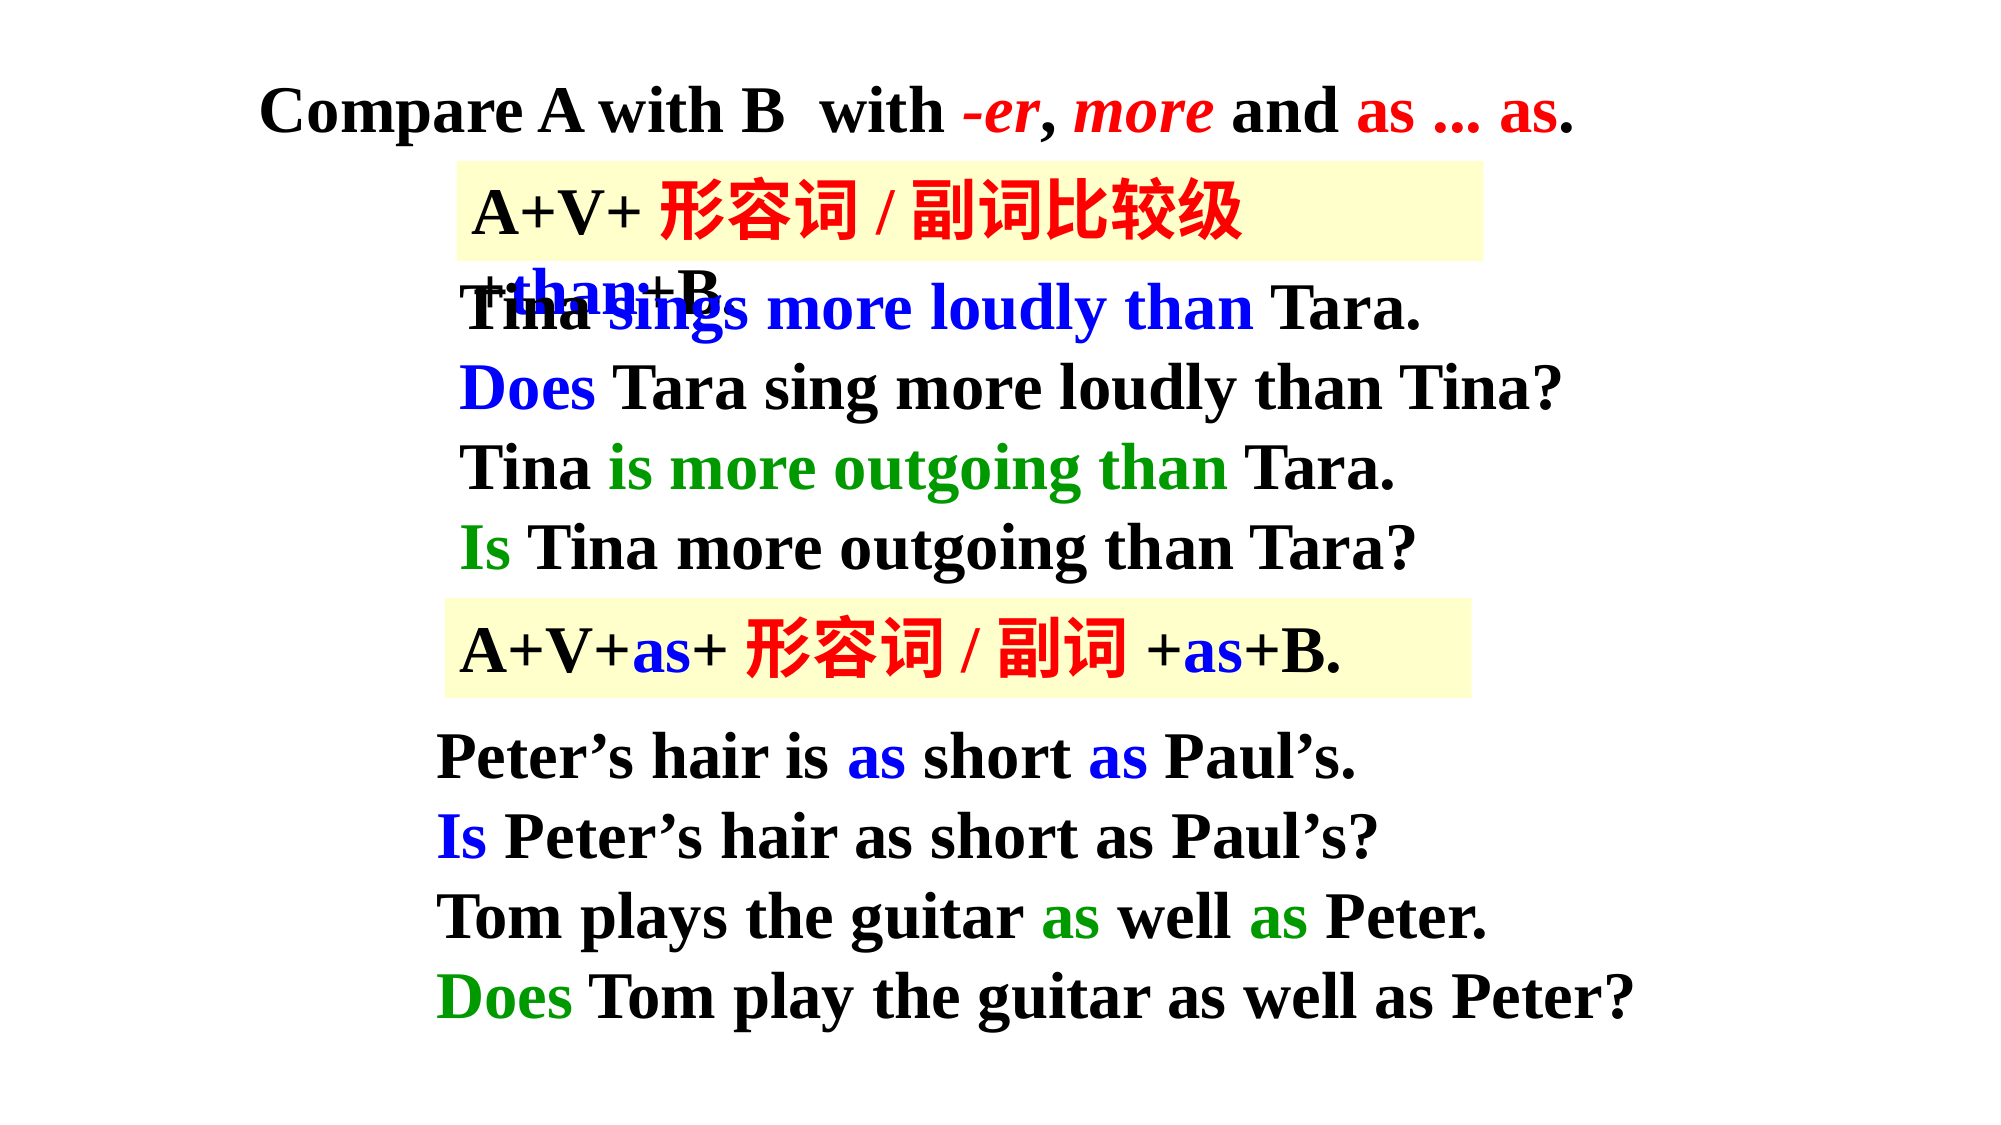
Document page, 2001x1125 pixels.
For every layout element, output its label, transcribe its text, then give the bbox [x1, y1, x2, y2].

text_box Compare A with B with -er, more and as ... as. [244, 42, 1851, 154]
text_box Peter’s hair is as short as Paul’s. Is Peter’s hair as short as Paul’s? Tom plays the guitar as well as Peter. Does Tom play the guitar as well as Peter? [421, 704, 1683, 1039]
text_box A+V+as+形容词/副词+as+B. [444, 597, 1472, 698]
text_box A+V+形容词/副词比较级+than+B. [456, 160, 1484, 255]
text_box Tina sings more loudly than Tara. Does Tara sing more loudly than Tina? Tina is more outgoing than Tara. Is Tina more outgoing than Tara? [444, 255, 1818, 572]
